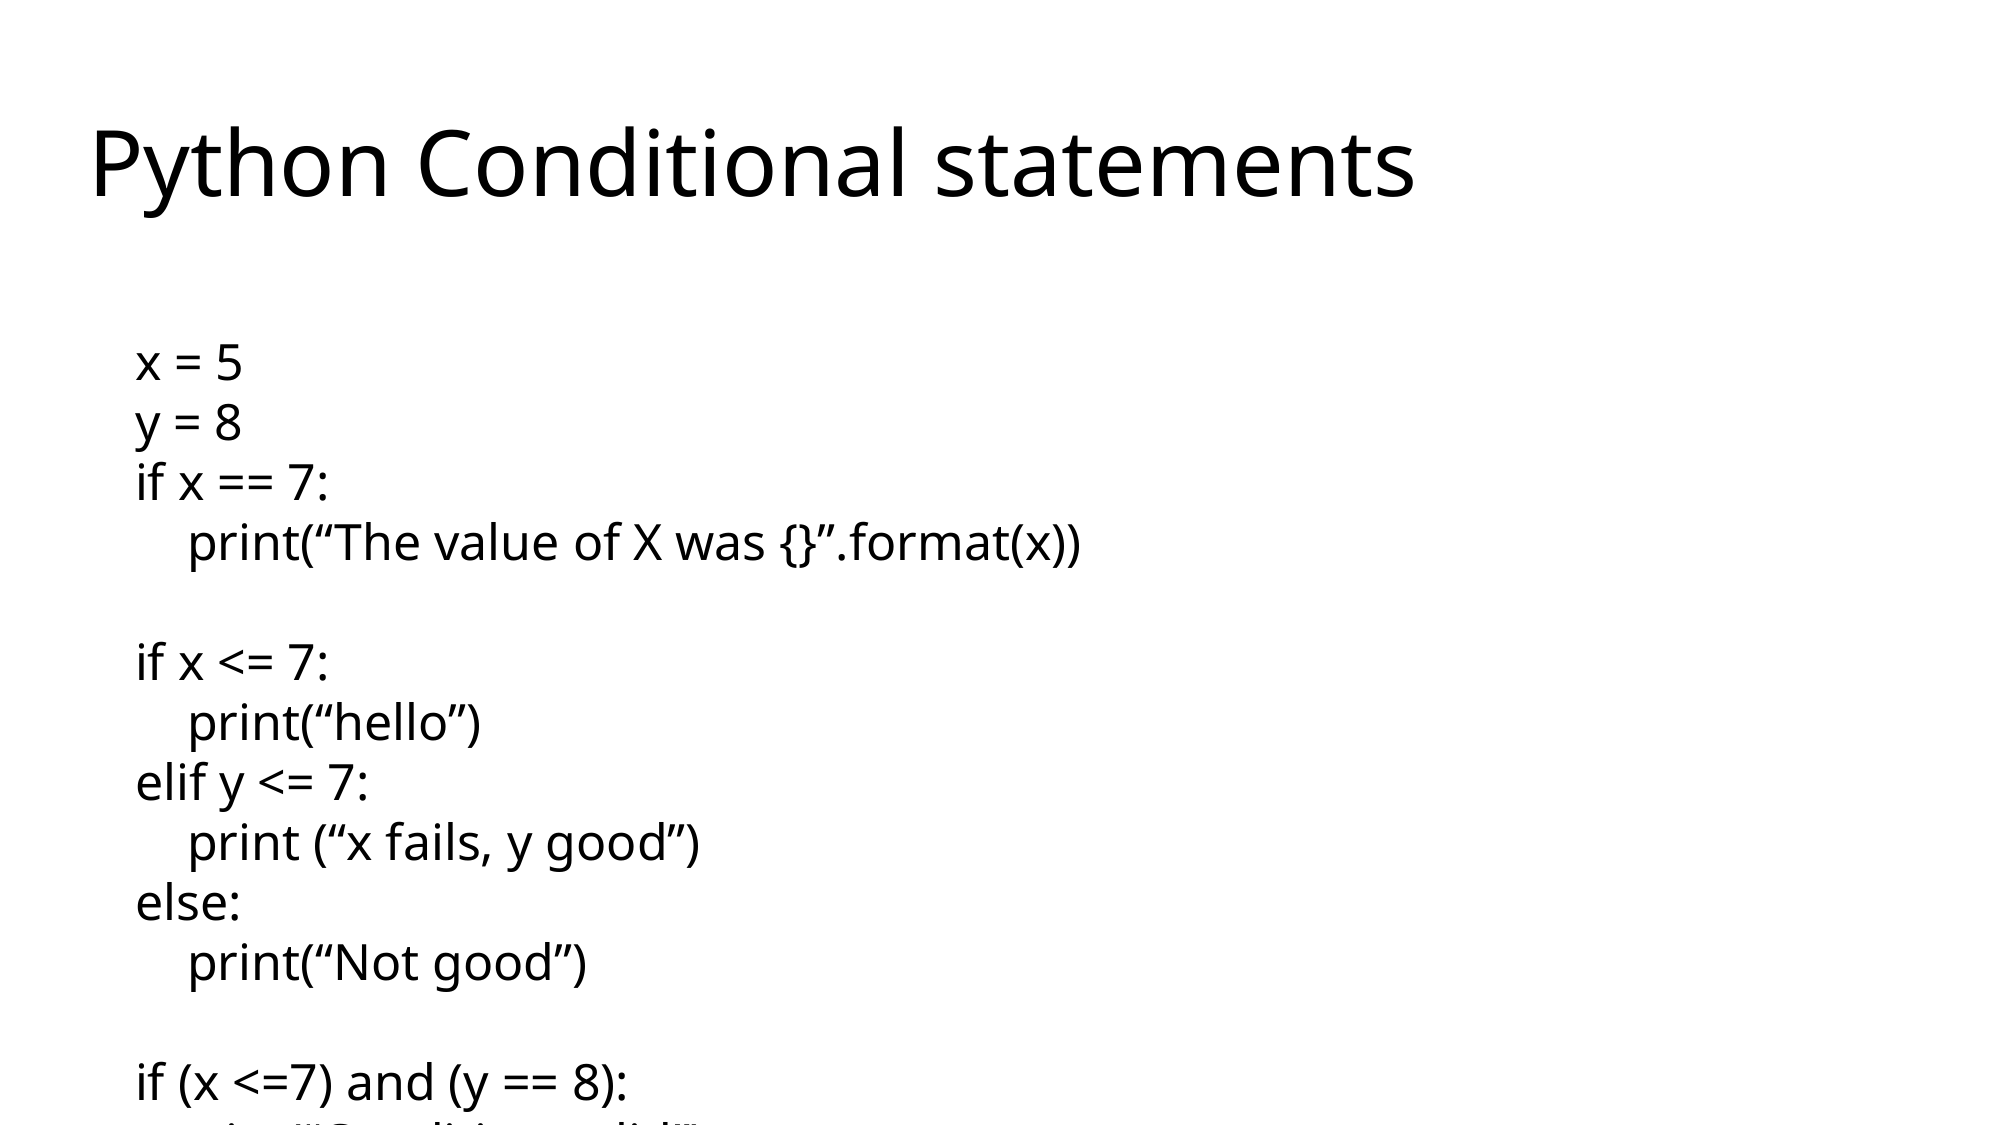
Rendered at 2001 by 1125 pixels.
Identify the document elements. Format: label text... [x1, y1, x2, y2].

title Python Conditional statements [68, 97, 1932, 223]
text_box x = 5 y = 8 if x == 7: print(“The value of X was {}”.format(x)) if x <= 7: print(“hello”) elif y <= 7: print (“x fails, y good”) else: print(“Not good”) if (x <=7) and (y == 8): print(“Condition valid”) [115, 310, 1282, 1012]
